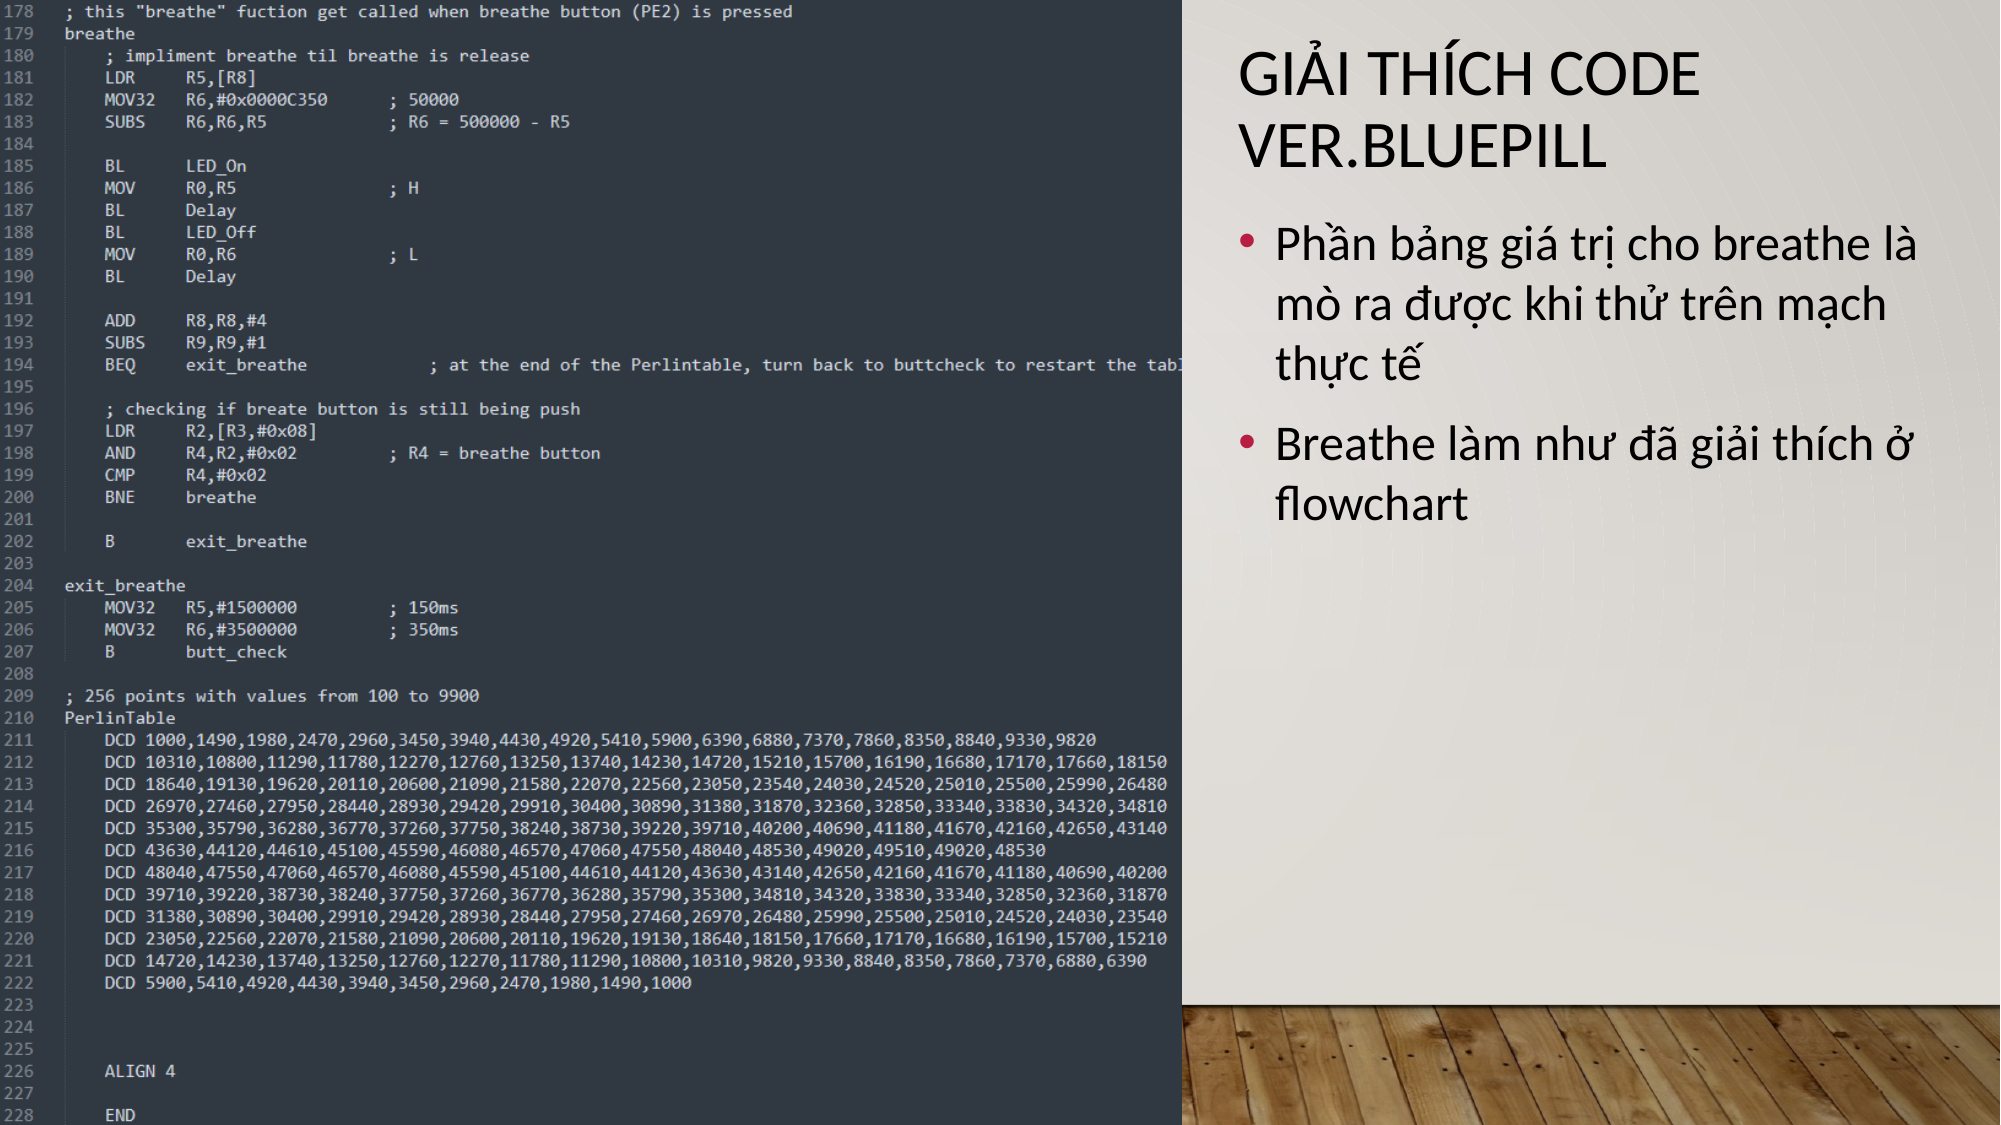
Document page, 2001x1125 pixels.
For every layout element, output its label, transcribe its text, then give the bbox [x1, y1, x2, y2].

picture [0, 0, 2000, 1125]
text_box Phần bảng giá trị cho breathe là mò ra được khi thử trên mạch thực tế Breathe làm như đã giải thích ở flowchart [1223, 202, 1985, 1040]
text_box Giải thích code Ver.BLUEPILL [1223, 30, 2000, 203]
